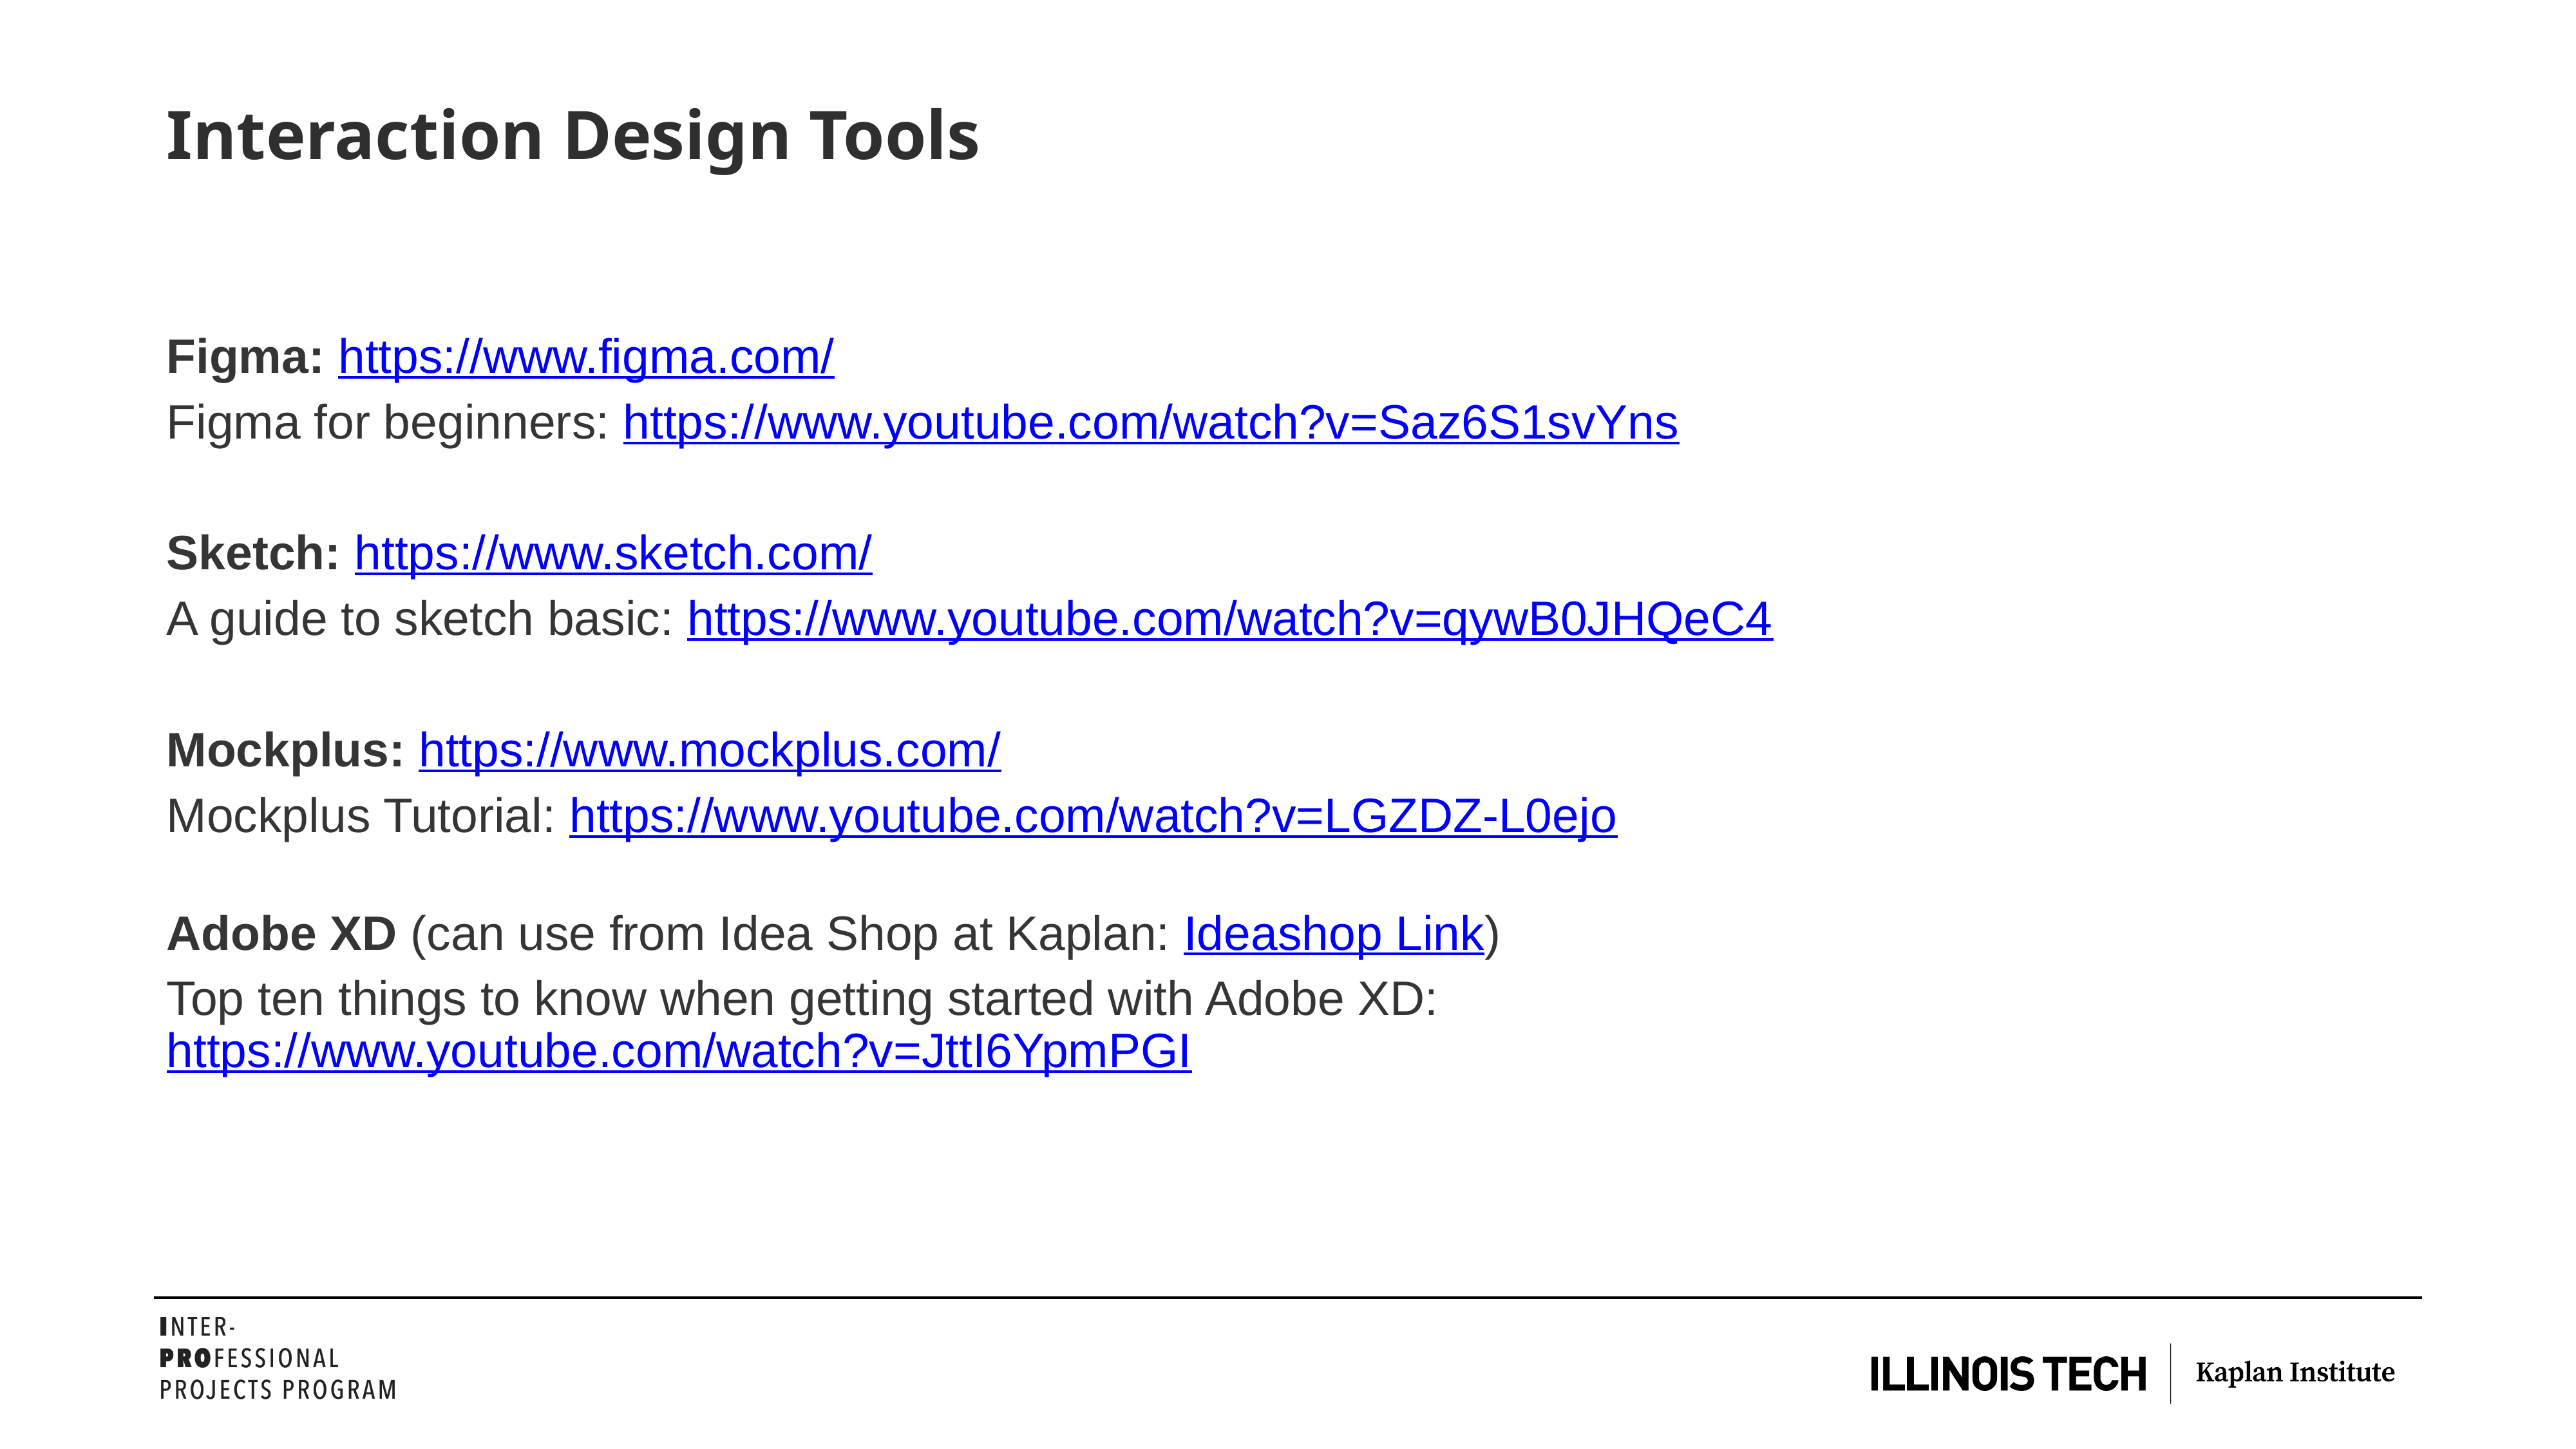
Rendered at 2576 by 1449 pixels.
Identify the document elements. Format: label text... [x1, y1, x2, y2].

picture [159, 1282, 400, 1405]
text_box Interaction Design Tools [160, 95, 1352, 180]
text_box Figma: https://www.figma.com/ Figma for beginners: https://www.youtube.com/watch?v=Saz6S1svYns Sketch: https://www.sketch.com/ A guide to sketch basic: https://www.youtube.com/watch?v=qywB0JHQeC4 Mockplus: https://www.mockplus.com/ Mockplus Tutorial: https://www.youtube.com/watch?v=LGZDZ-L0ejo Adobe XD (can use from Idea Shop at Kaplan: Ideashop Link) Top ten things to know when getting started with Adobe XD: https://www.youtube.com/watch?v=JttI6YpmPGI [160, 325, 2376, 1084]
picture [1849, 1326, 2420, 1417]
